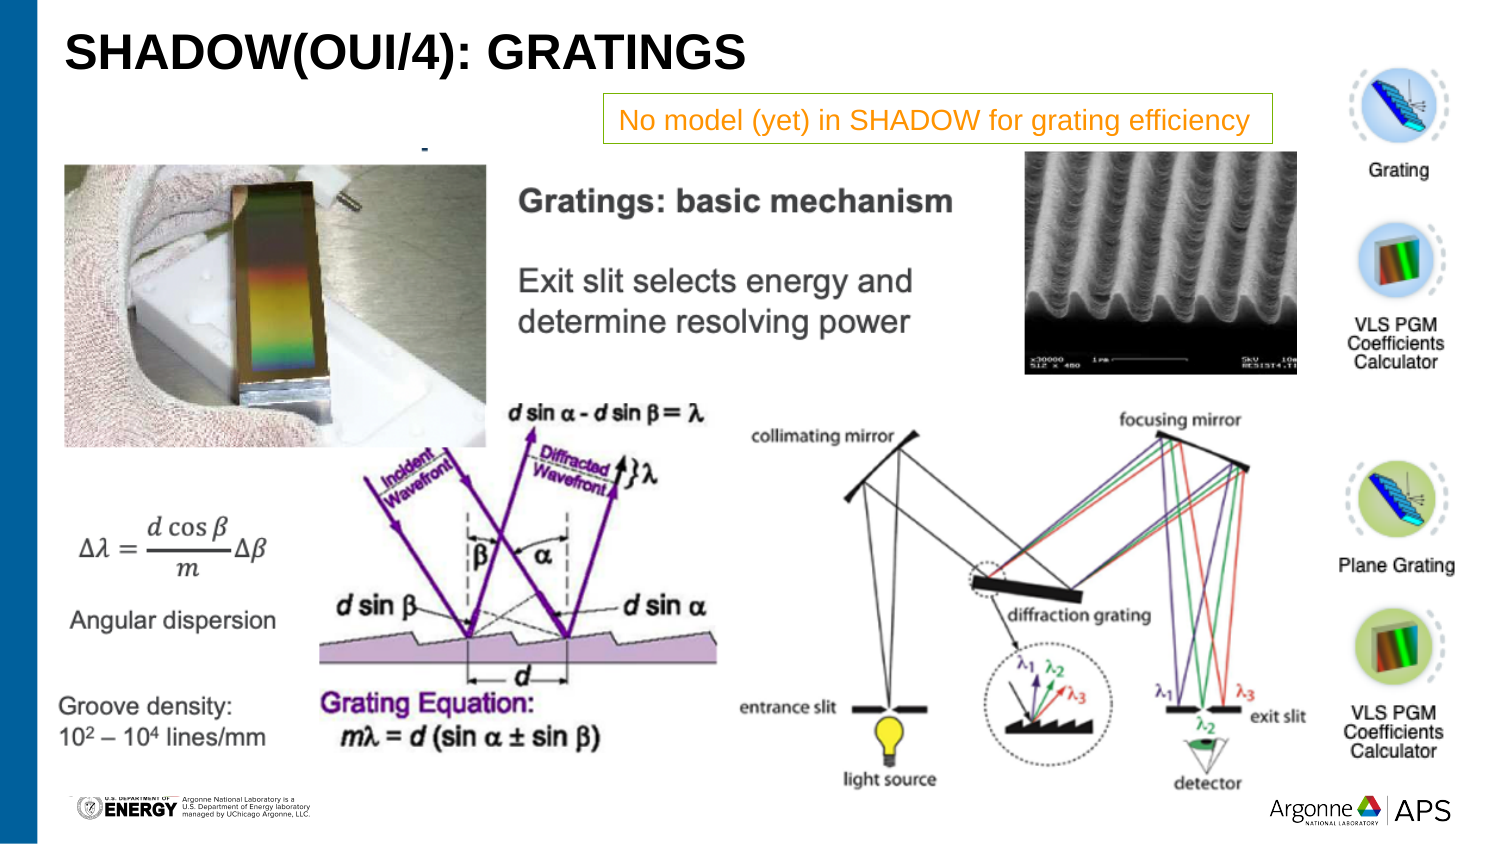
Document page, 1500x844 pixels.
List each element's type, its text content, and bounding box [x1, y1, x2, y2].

picture [76, 797, 312, 820]
picture [1297, 16, 1494, 412]
text_box No model (yet) in SHADOW for grating efficiency [603, 93, 1273, 144]
picture [1259, 420, 1474, 836]
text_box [49, 148, 1325, 797]
title Shadow(Oui/4): Gratings [49, 0, 1500, 139]
